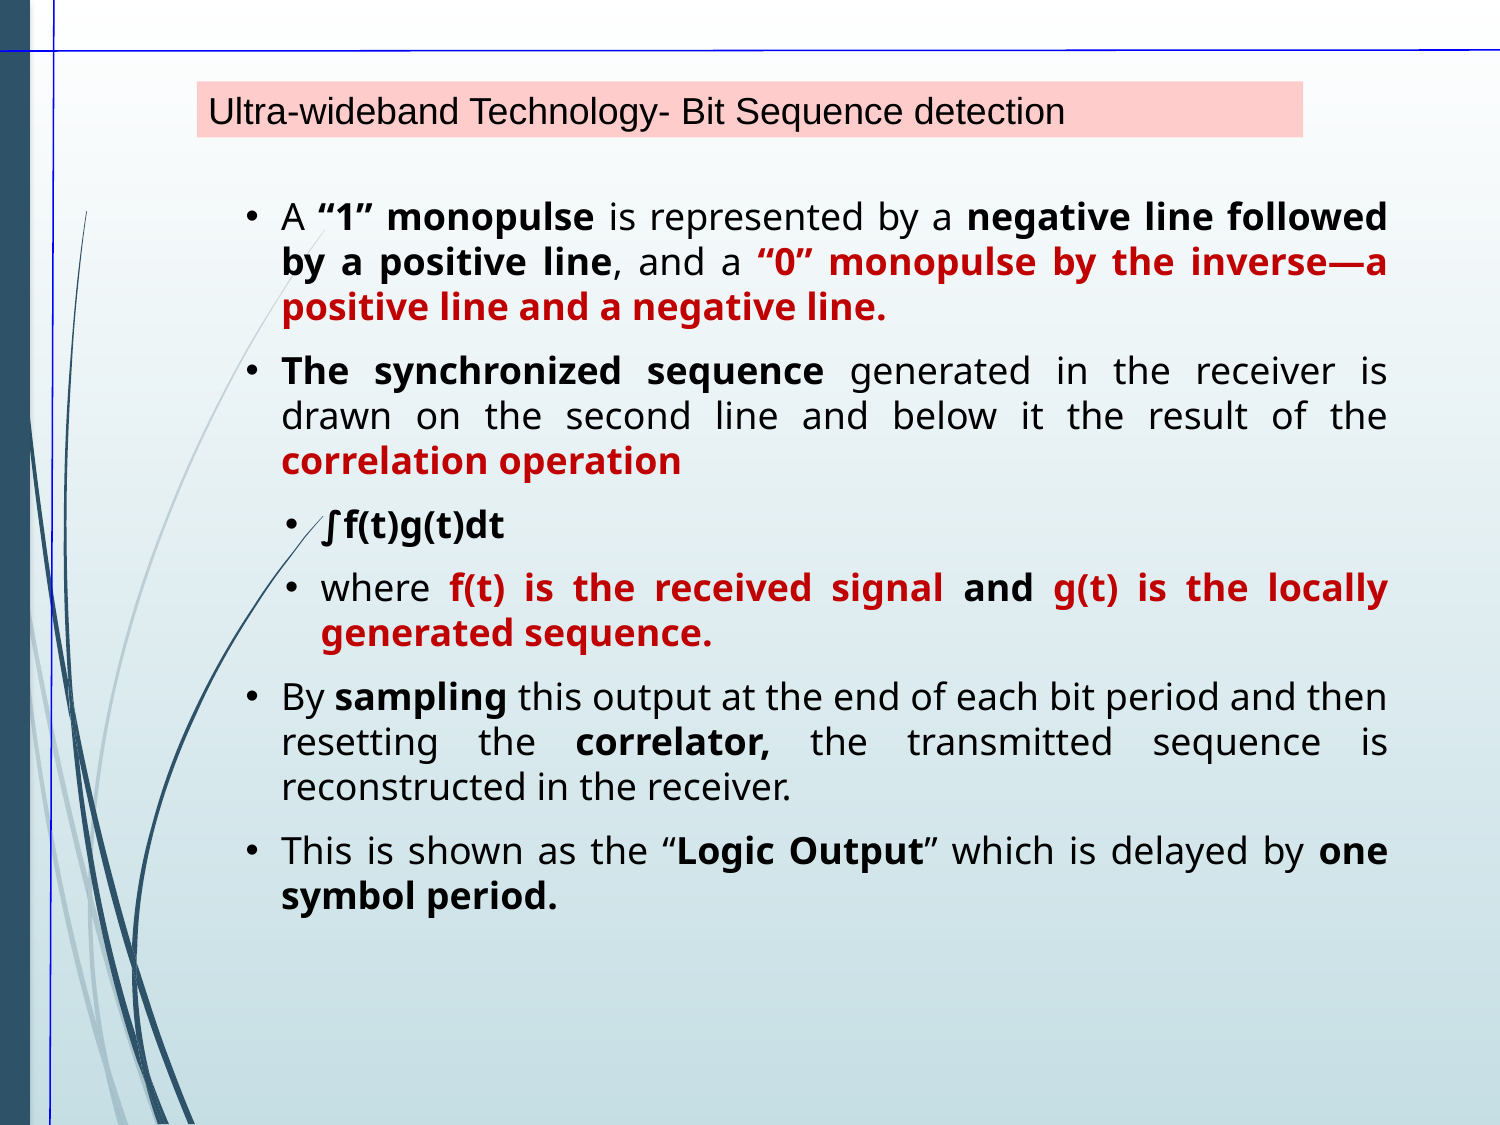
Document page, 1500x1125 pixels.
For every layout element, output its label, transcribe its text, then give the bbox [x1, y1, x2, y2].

text_box Ultra-wideband Technology- Bit Sequence detection [196, 81, 1304, 138]
text_box A “1” monopulse is represented by a negative line followed by a positive line, and a “0” monopulse by the inverse—a positive line and a negative line. The synchronized sequence generated in the receiver is drawn on the second line and below it the result of the correlation operation ∫f(t)g(t)dt where f(t) is the received signal and g(t) is the locally generated sequence. By sampling this output at the end of each bit period and then resetting the correlator, the transmitted sequence is reconstructed in the receiver. This is shown as the “Logic Output” which is delayed by one symbol period. [234, 187, 1400, 923]
